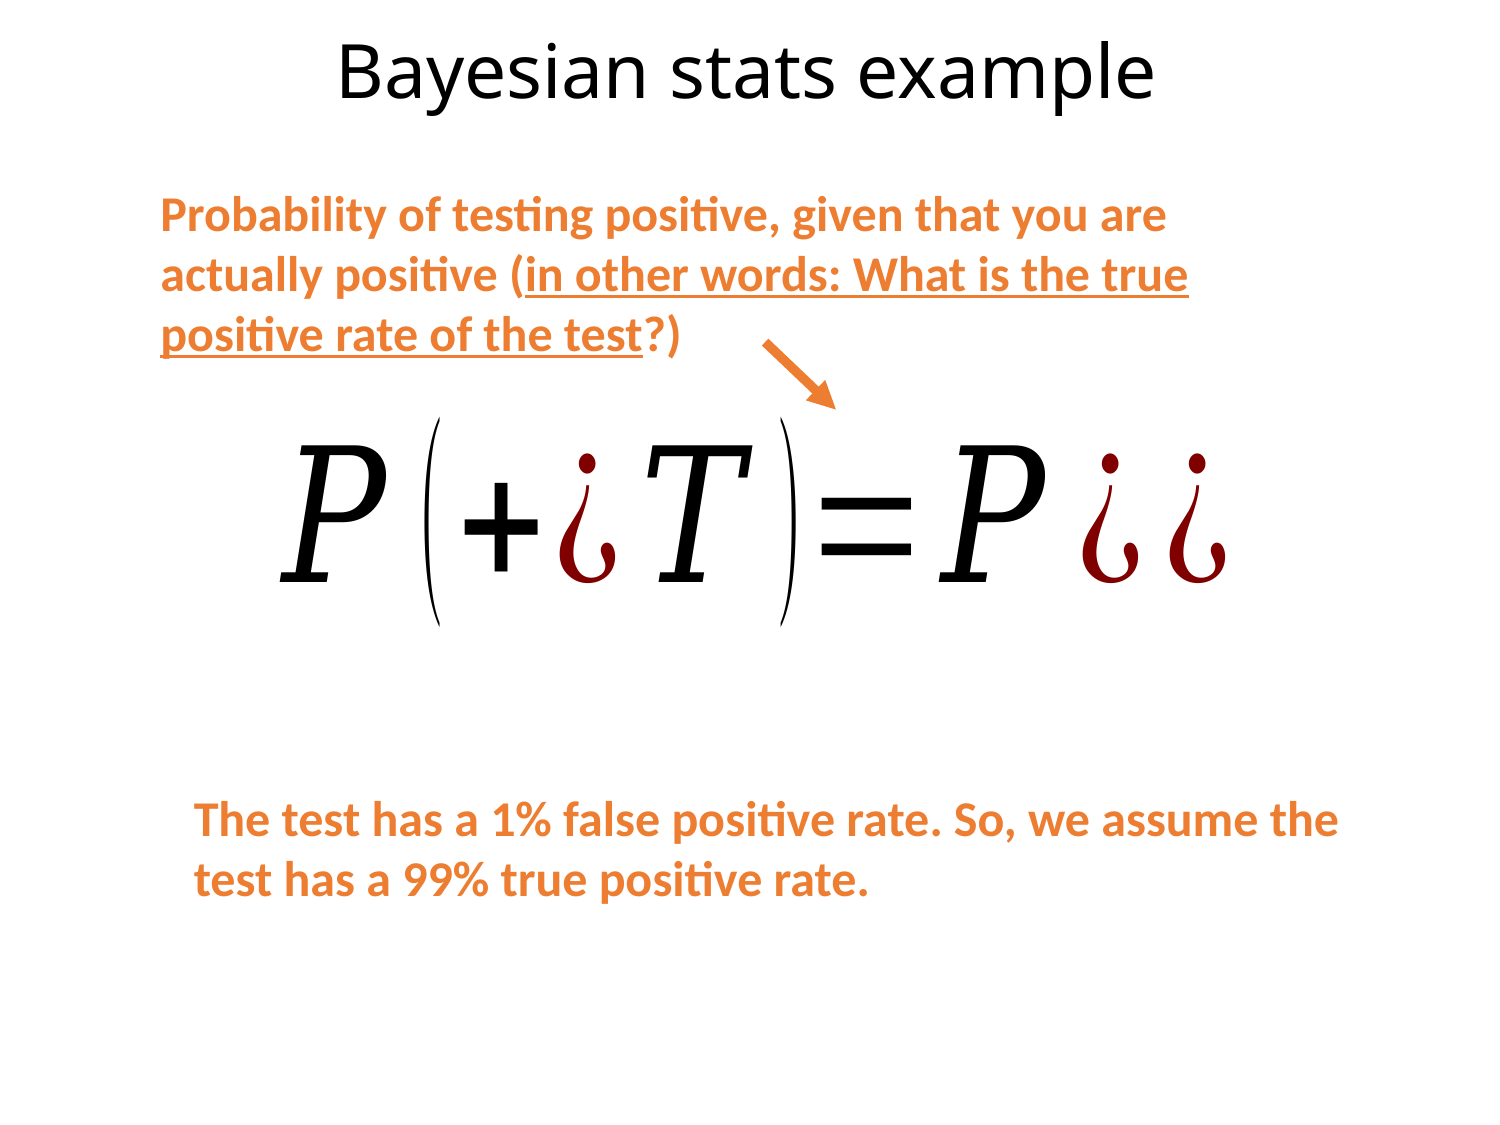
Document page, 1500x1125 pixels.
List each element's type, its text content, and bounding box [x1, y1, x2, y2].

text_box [765, 342, 836, 410]
text_box Probability of testing positive, given that you are actually positive (in other words: What is the true positive rate of the test?) [145, 174, 1330, 369]
text_box Bayesian stats example [37, 13, 1457, 135]
text_box The test has a 1% false positive rate. So, we assume the test has a 99% true positive rate. [179, 779, 1364, 914]
